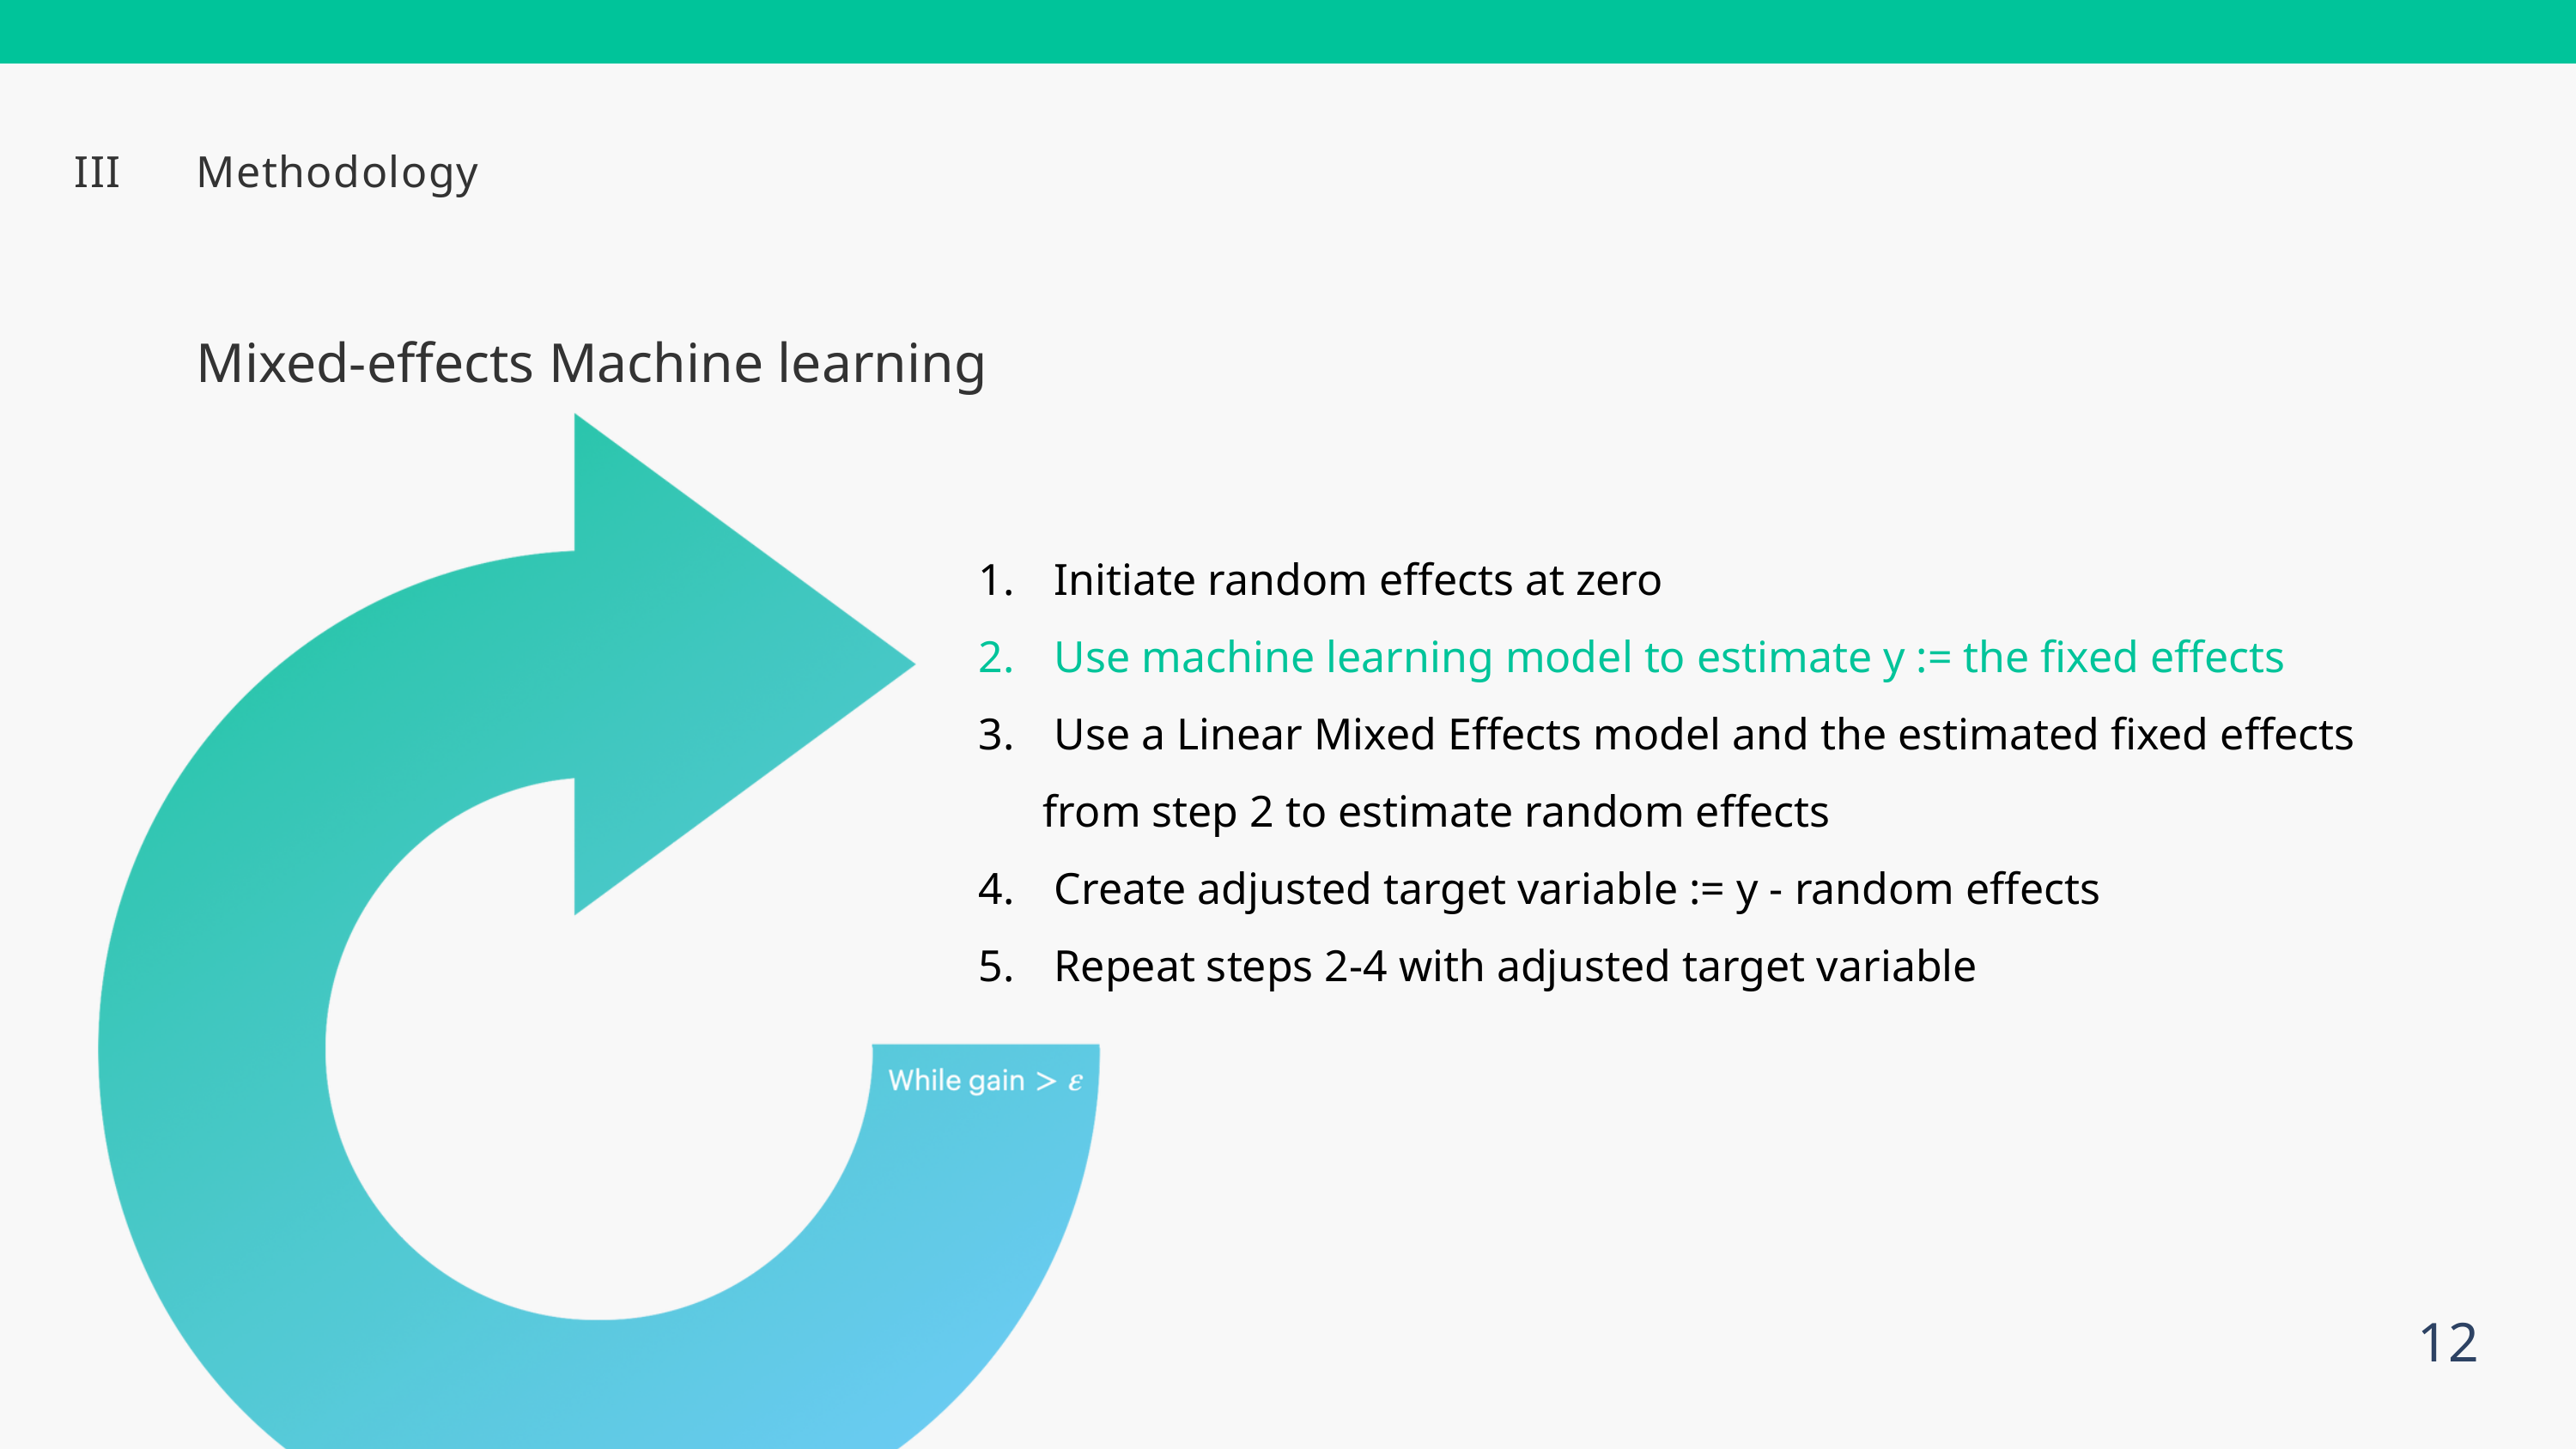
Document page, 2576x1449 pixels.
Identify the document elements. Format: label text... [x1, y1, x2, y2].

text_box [0, 0, 2576, 64]
text_box 12 [2383, 1286, 2480, 1373]
text_box Methodology [196, 144, 1689, 197]
text_box Initiate random effects at zero Use machine learning model to estimate y := the fixed effects Use a Linear Mixed Effects model and the estimated fixed effects from step 2 to estimate random effects Create adjusted target variable := y - random effects Repeat steps 2-4 with adjusted target variable [1104, 526, 2412, 991]
text_box Mixed-effects Machine learning [196, 307, 1186, 394]
text_box III [59, 144, 136, 197]
picture [97, 410, 1101, 1449]
